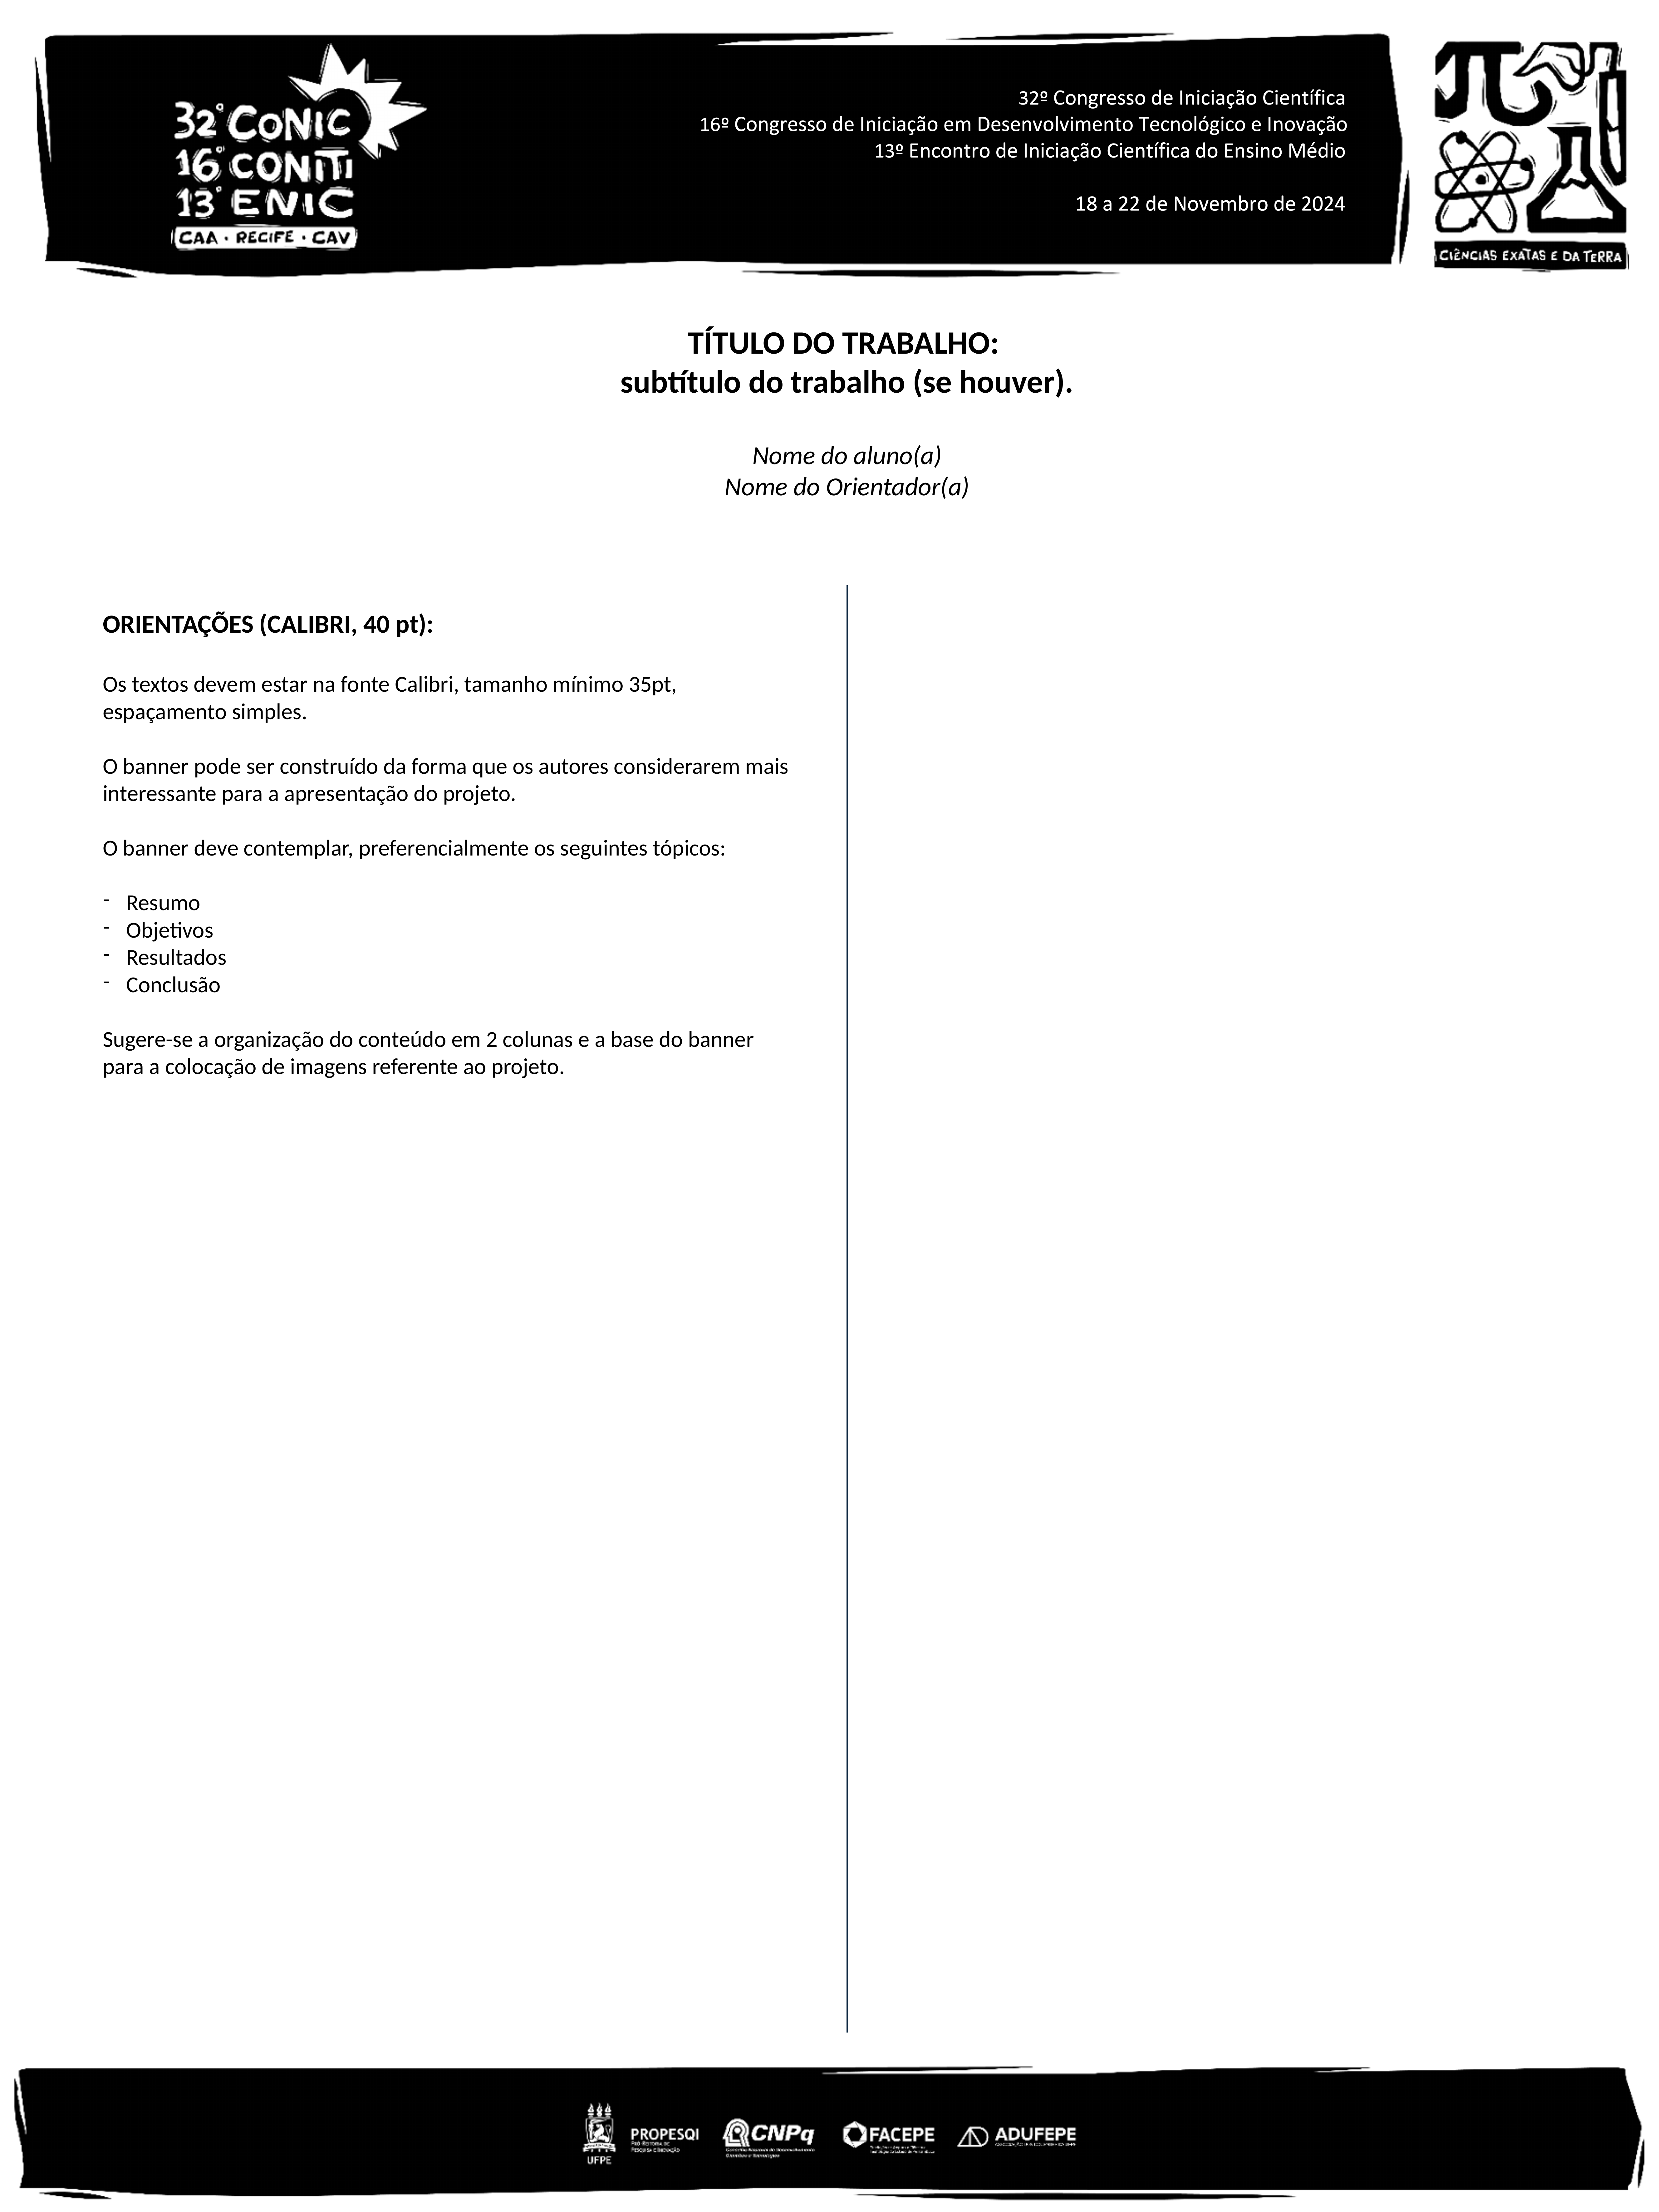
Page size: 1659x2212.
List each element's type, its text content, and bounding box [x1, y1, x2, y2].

text_box TÍTULO DO TRABALHO: subtítulo do trabalho (se houver). Nome do aluno(a) Nome do Orientador(a) [291, 316, 1404, 479]
text_box ORIENTAÇÕES (CALIBRI, 40 pt): Os textos devem estar na fonte Calibri, tamanho mínimo 35pt, espaçamento simples. O banner pode ser construído da forma que os autores considerarem mais interessante para a apresentação do projeto. O banner deve contemplar, preferencialmente os seguintes tópicos: Resumo Objetivos Resultados Conclusão Sugere-se a organização do conteúdo em 2 colunas e a base do banner para a colocação de imagens referente ao projeto. [98, 602, 805, 1146]
